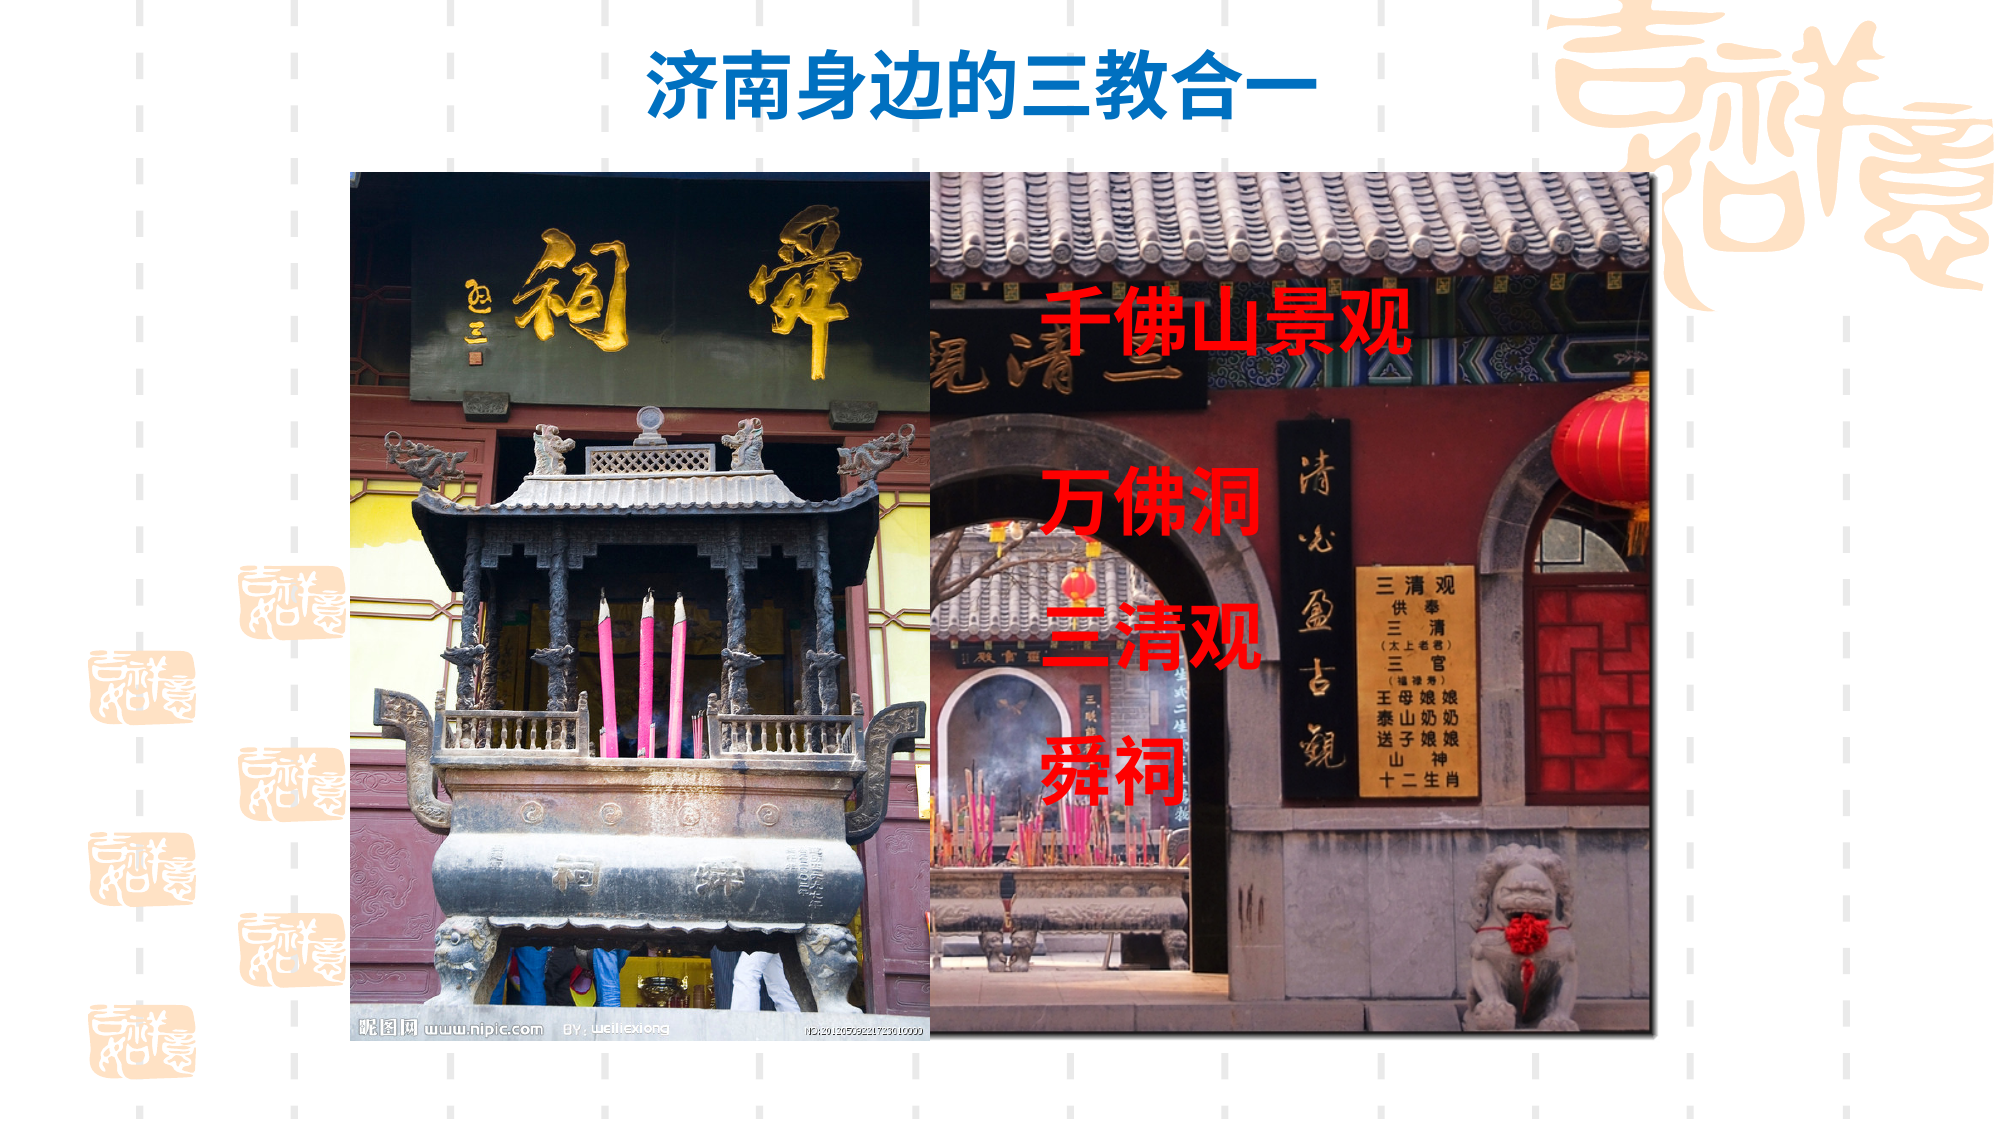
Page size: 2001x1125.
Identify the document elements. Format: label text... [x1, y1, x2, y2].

text_box 济南身边的三教合一 [527, 30, 1437, 136]
picture [350, 172, 1662, 1044]
